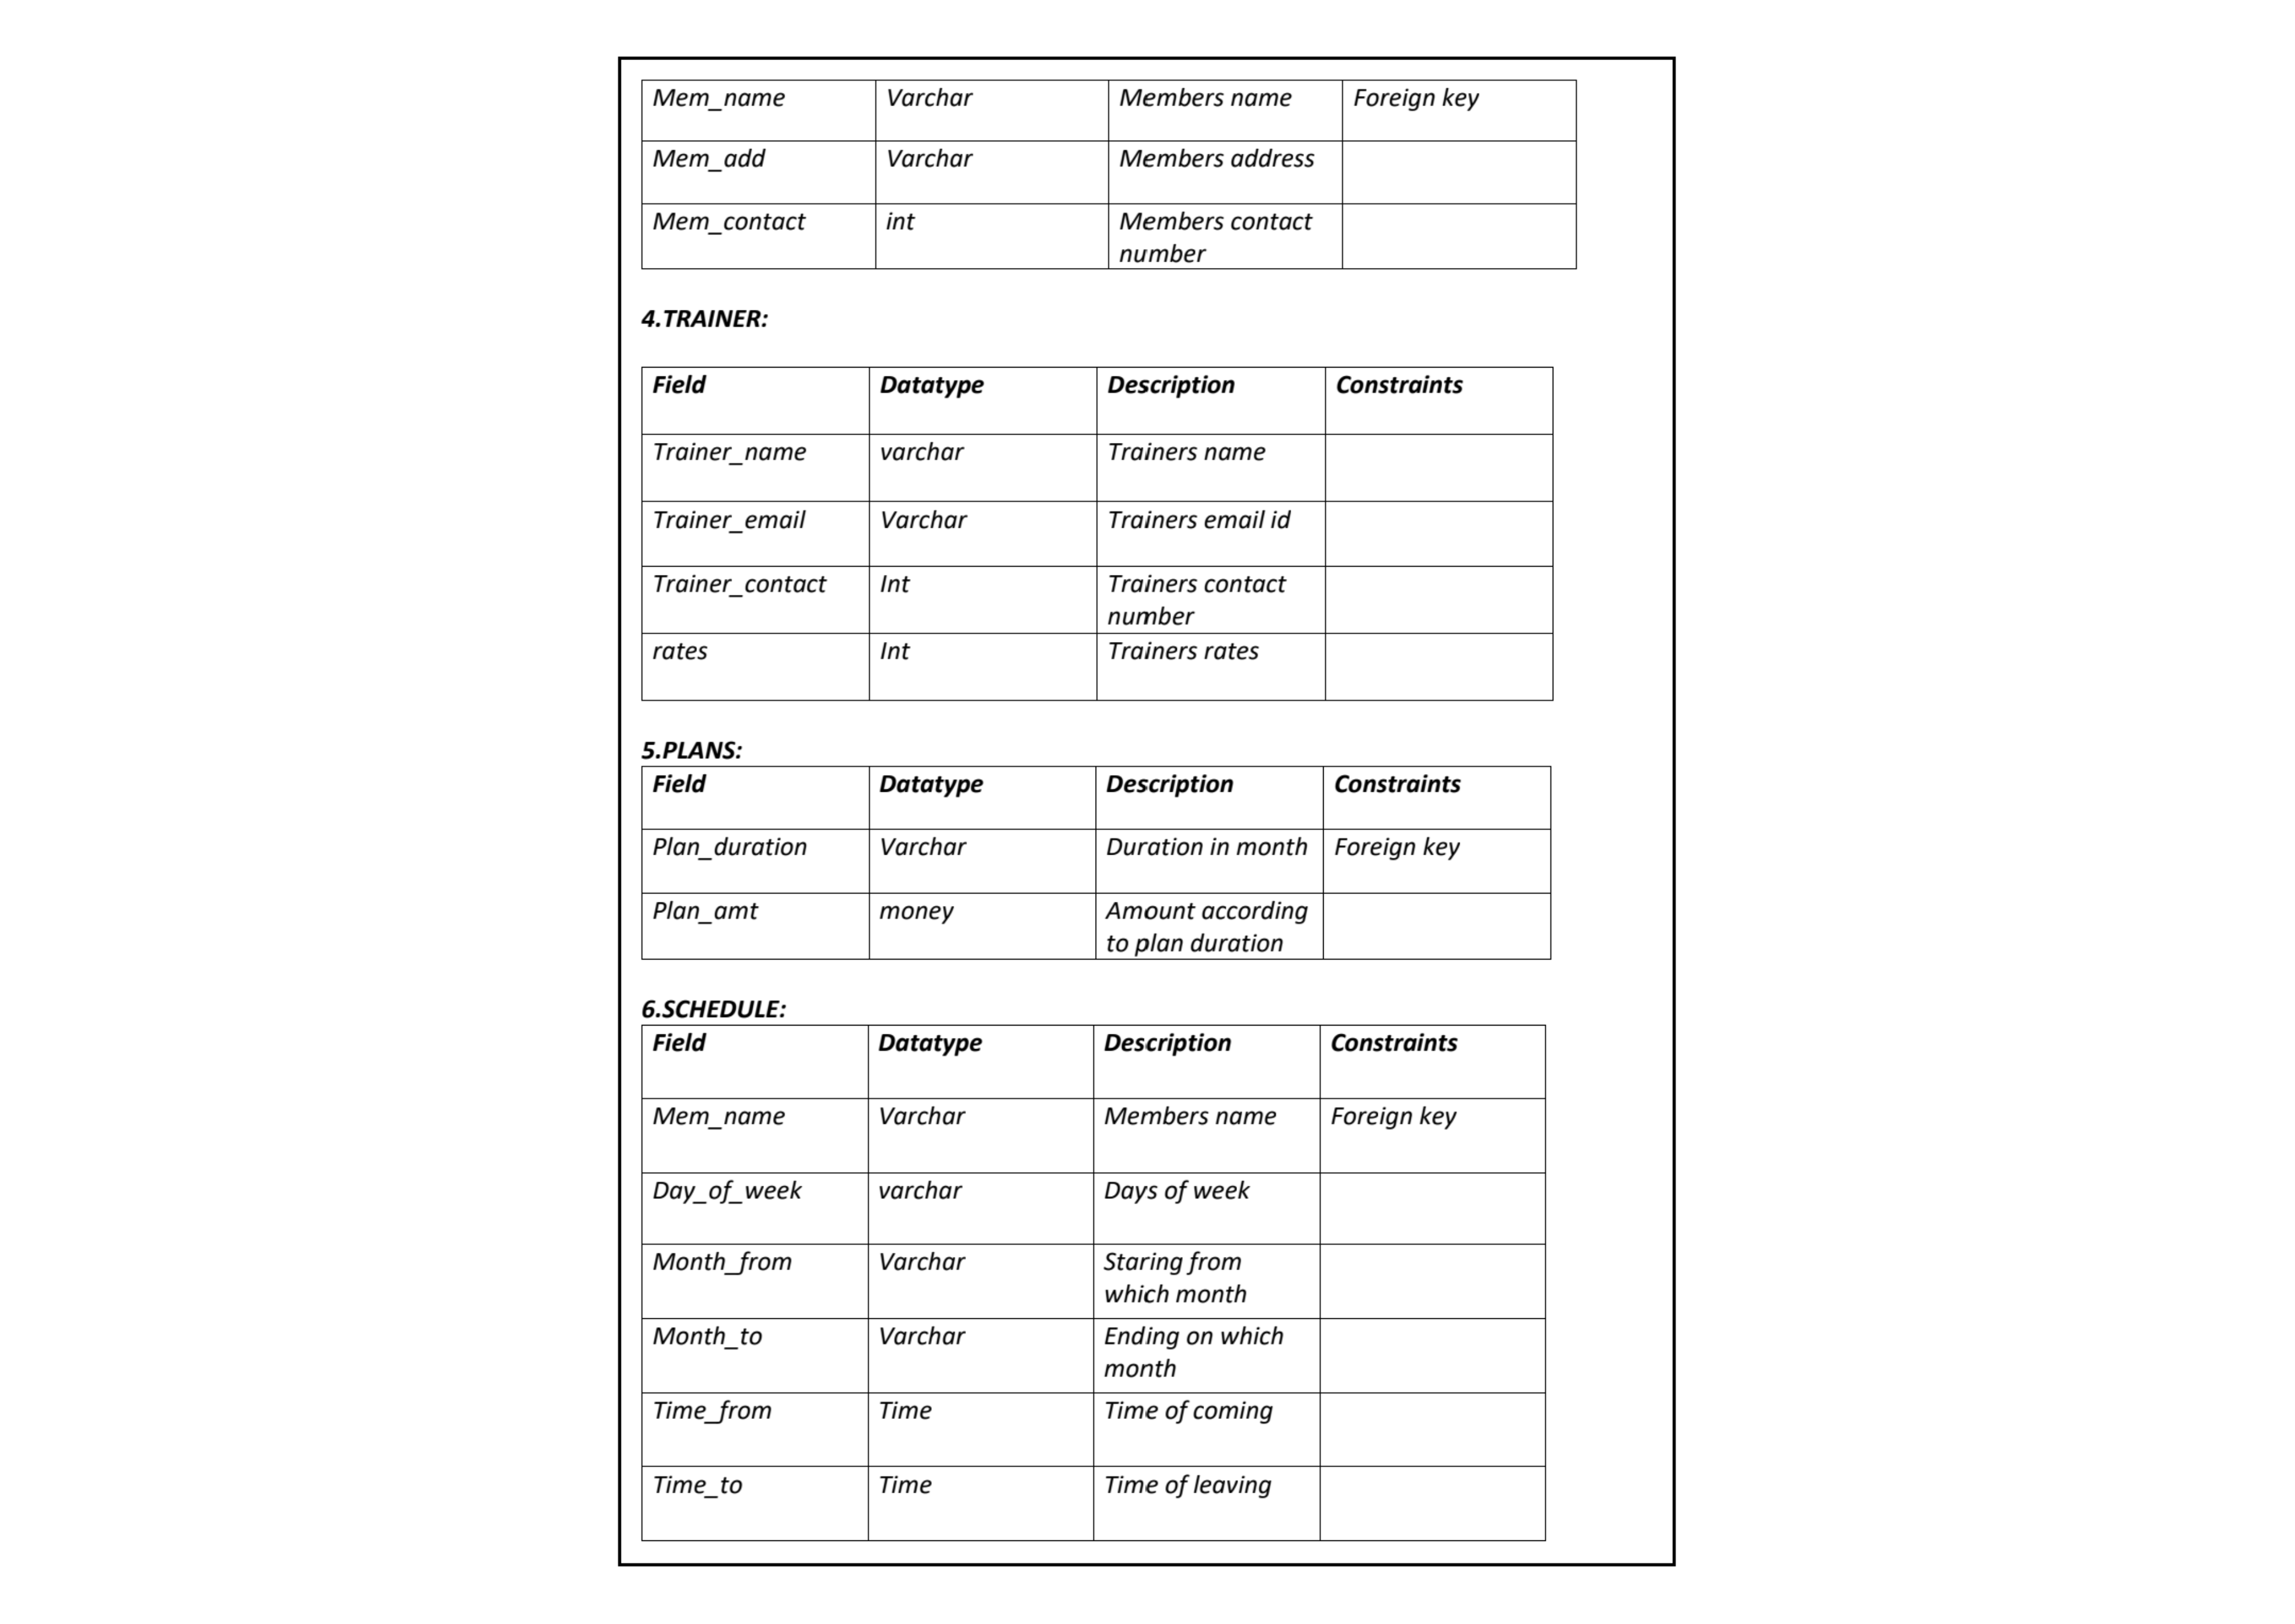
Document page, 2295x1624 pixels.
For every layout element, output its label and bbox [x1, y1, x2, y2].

picture [573, 12, 1721, 1612]
